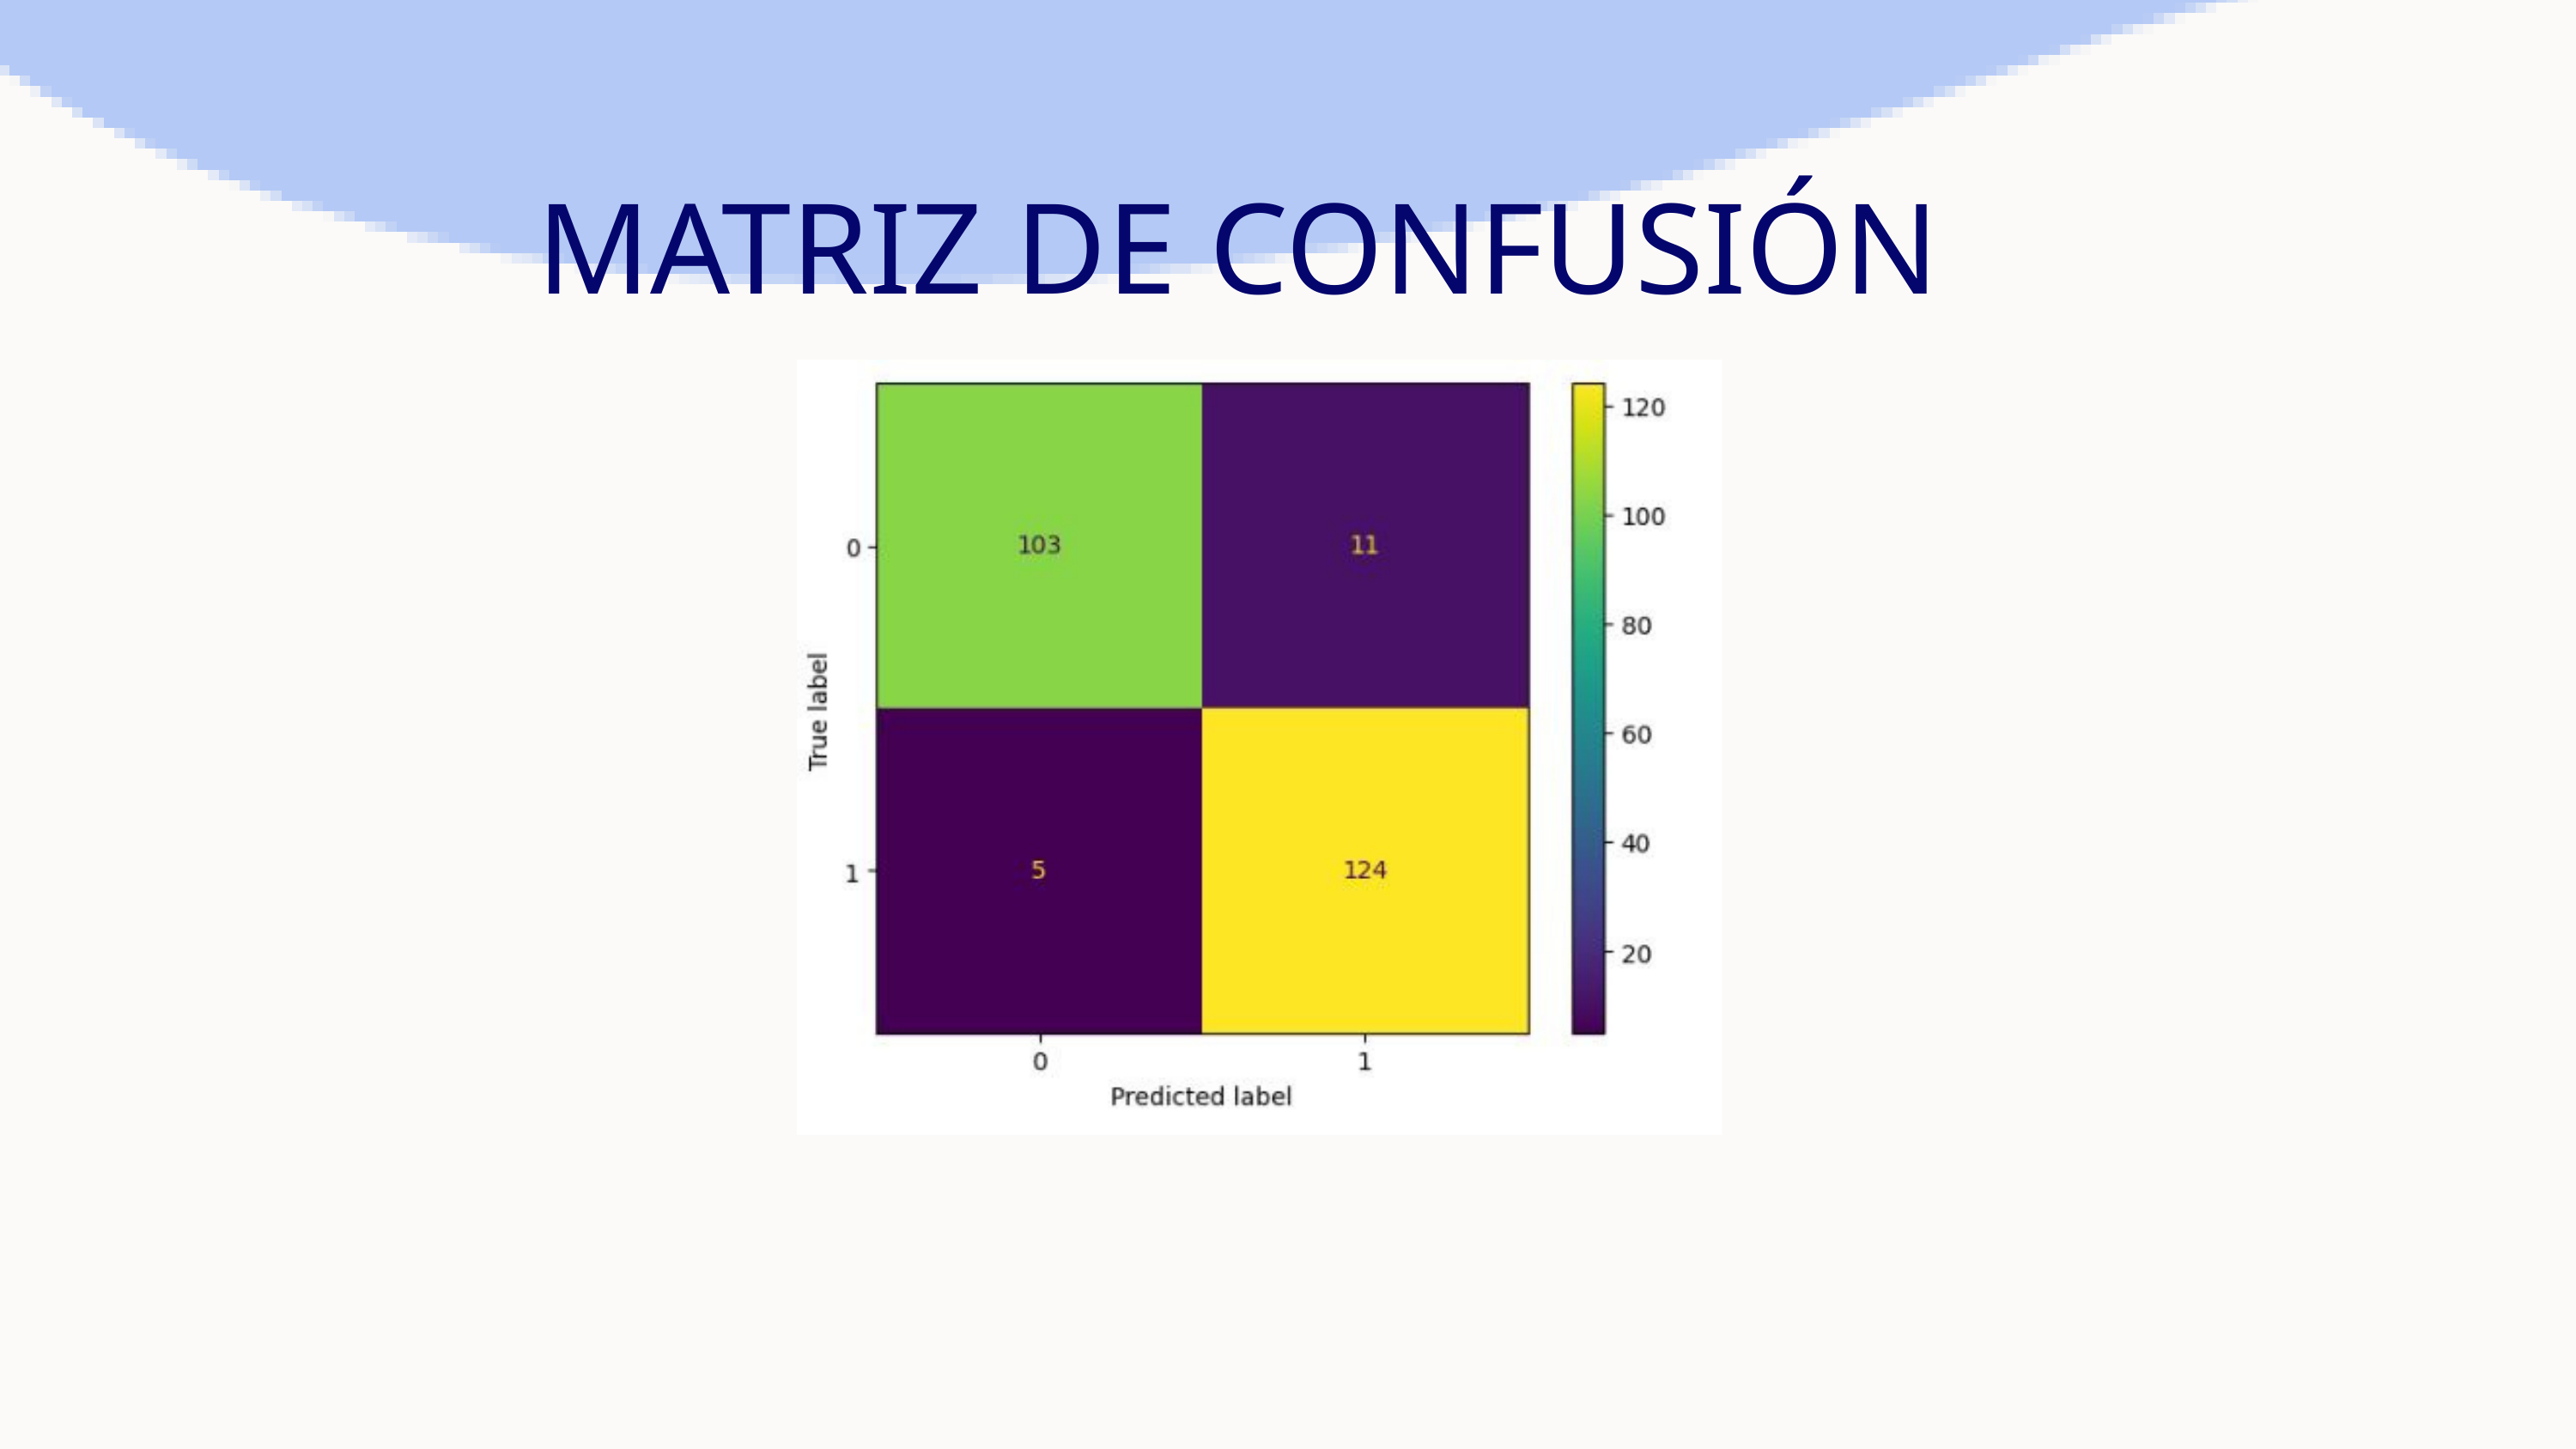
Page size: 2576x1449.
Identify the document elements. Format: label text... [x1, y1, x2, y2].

text_box [0, 0, 2576, 316]
text_box MATRIZ DE CONFUSIÓN [187, 143, 2289, 319]
text_box [796, 360, 1722, 1135]
